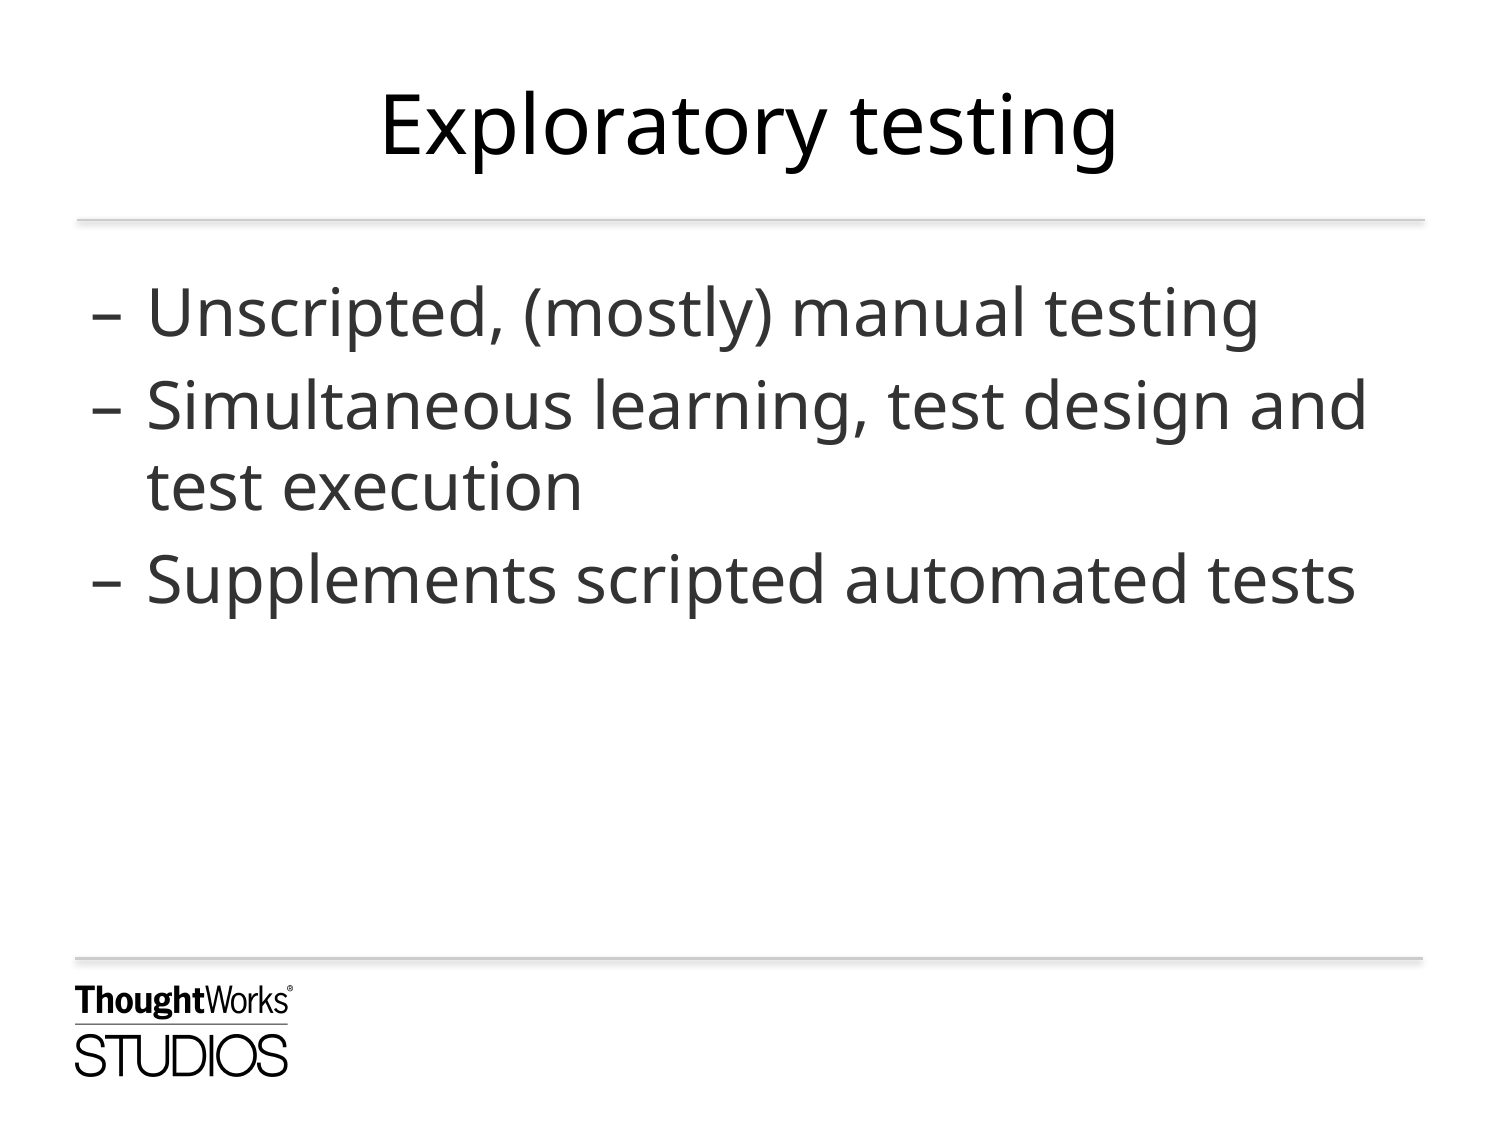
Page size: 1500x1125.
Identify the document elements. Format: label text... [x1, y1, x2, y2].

picture [75, 985, 293, 1077]
title Exploratory testing [75, 45, 1425, 197]
list Unscripted, (mostly) manual testing Simultaneous learning, test design and test execution Supplements scripted automated tests [75, 262, 1425, 948]
